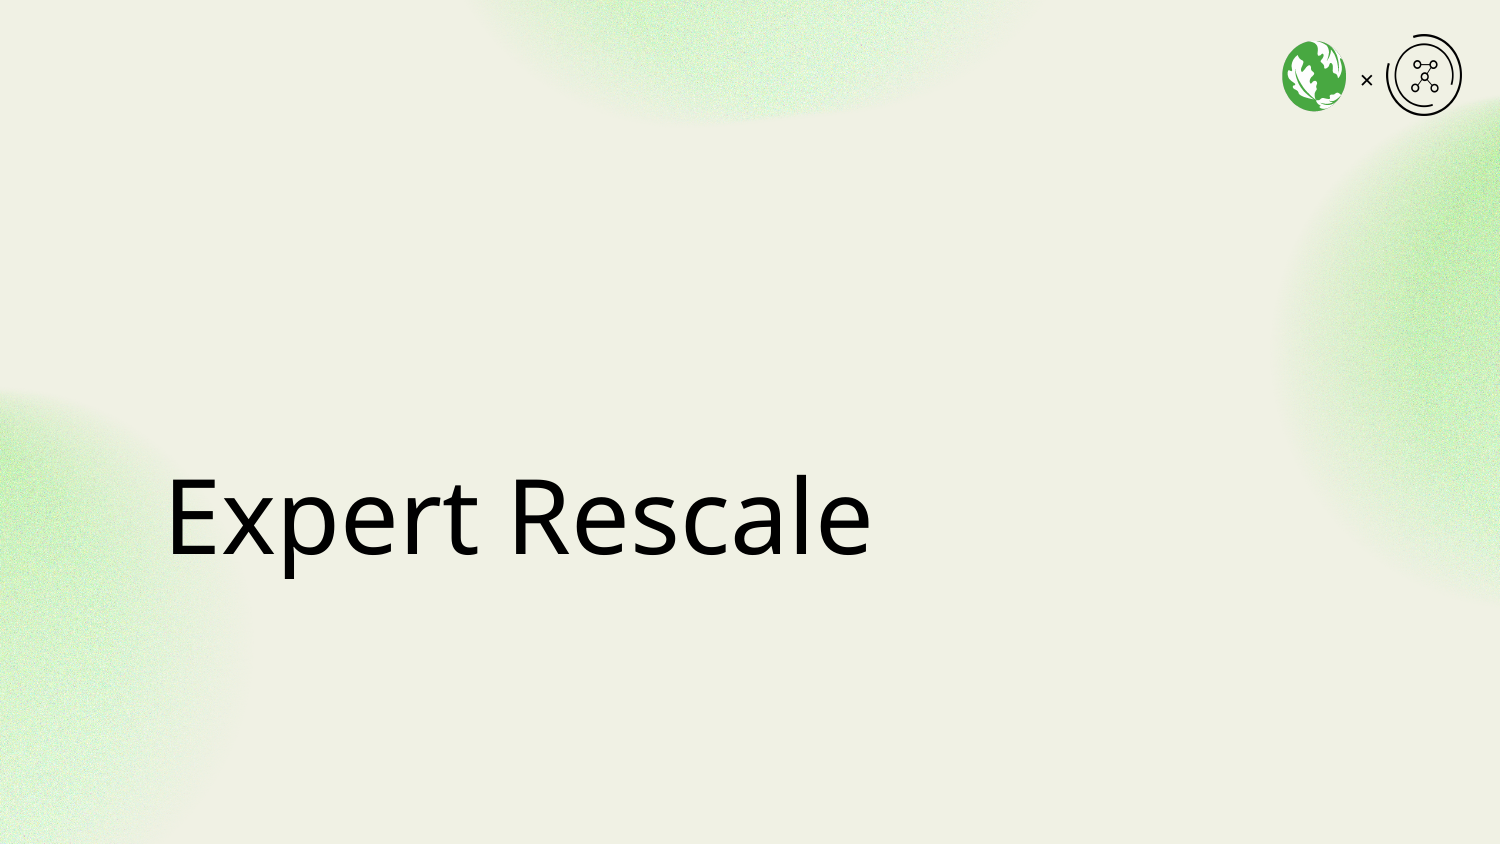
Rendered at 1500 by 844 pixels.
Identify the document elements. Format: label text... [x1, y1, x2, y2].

title Expert Rescale [148, 162, 979, 592]
picture [1386, 34, 1462, 116]
picture [1361, 77, 1372, 86]
picture [1279, 41, 1346, 118]
